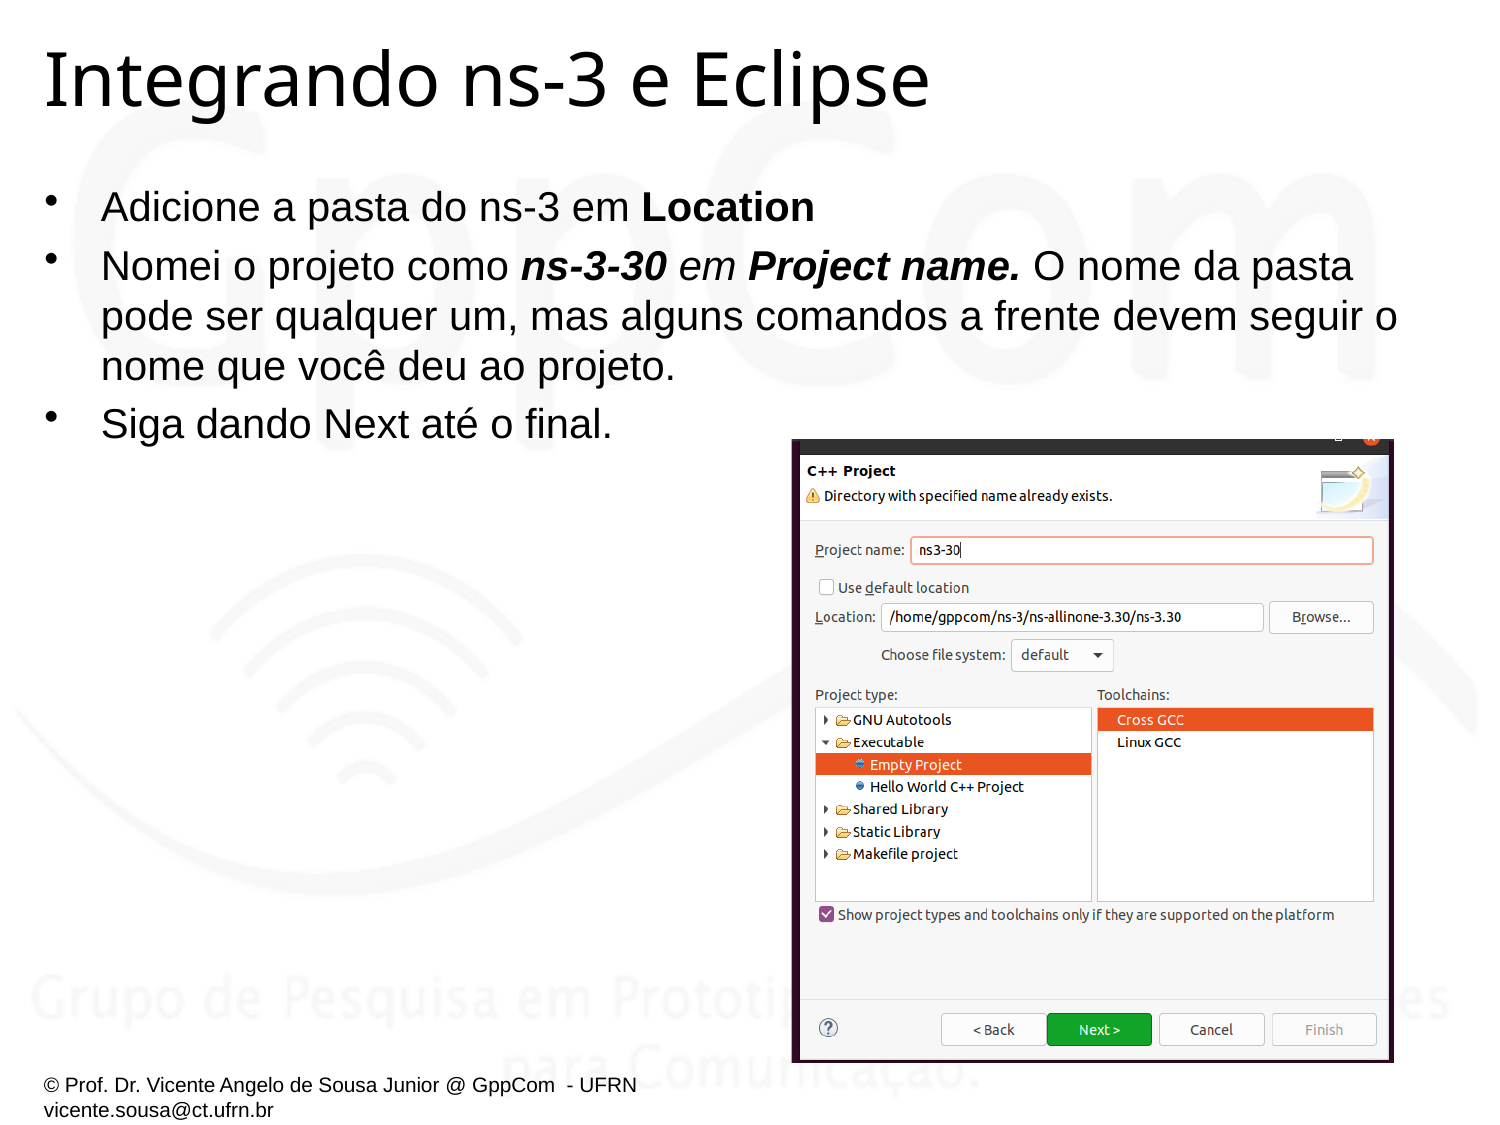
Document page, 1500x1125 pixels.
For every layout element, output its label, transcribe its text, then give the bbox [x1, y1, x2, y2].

picture [791, 439, 1395, 1064]
title Integrando ns-3 e Eclipse [29, 7, 1393, 146]
list Adicione a pasta do ns-3 em Location Nomei o projeto como ns-3-30 em Project name. O nome da pasta pode ser qualquer um, mas alguns comandos a frente devem seguir o nome que você deu ao projeto. Siga dando Next até o final. [29, 172, 1438, 1036]
